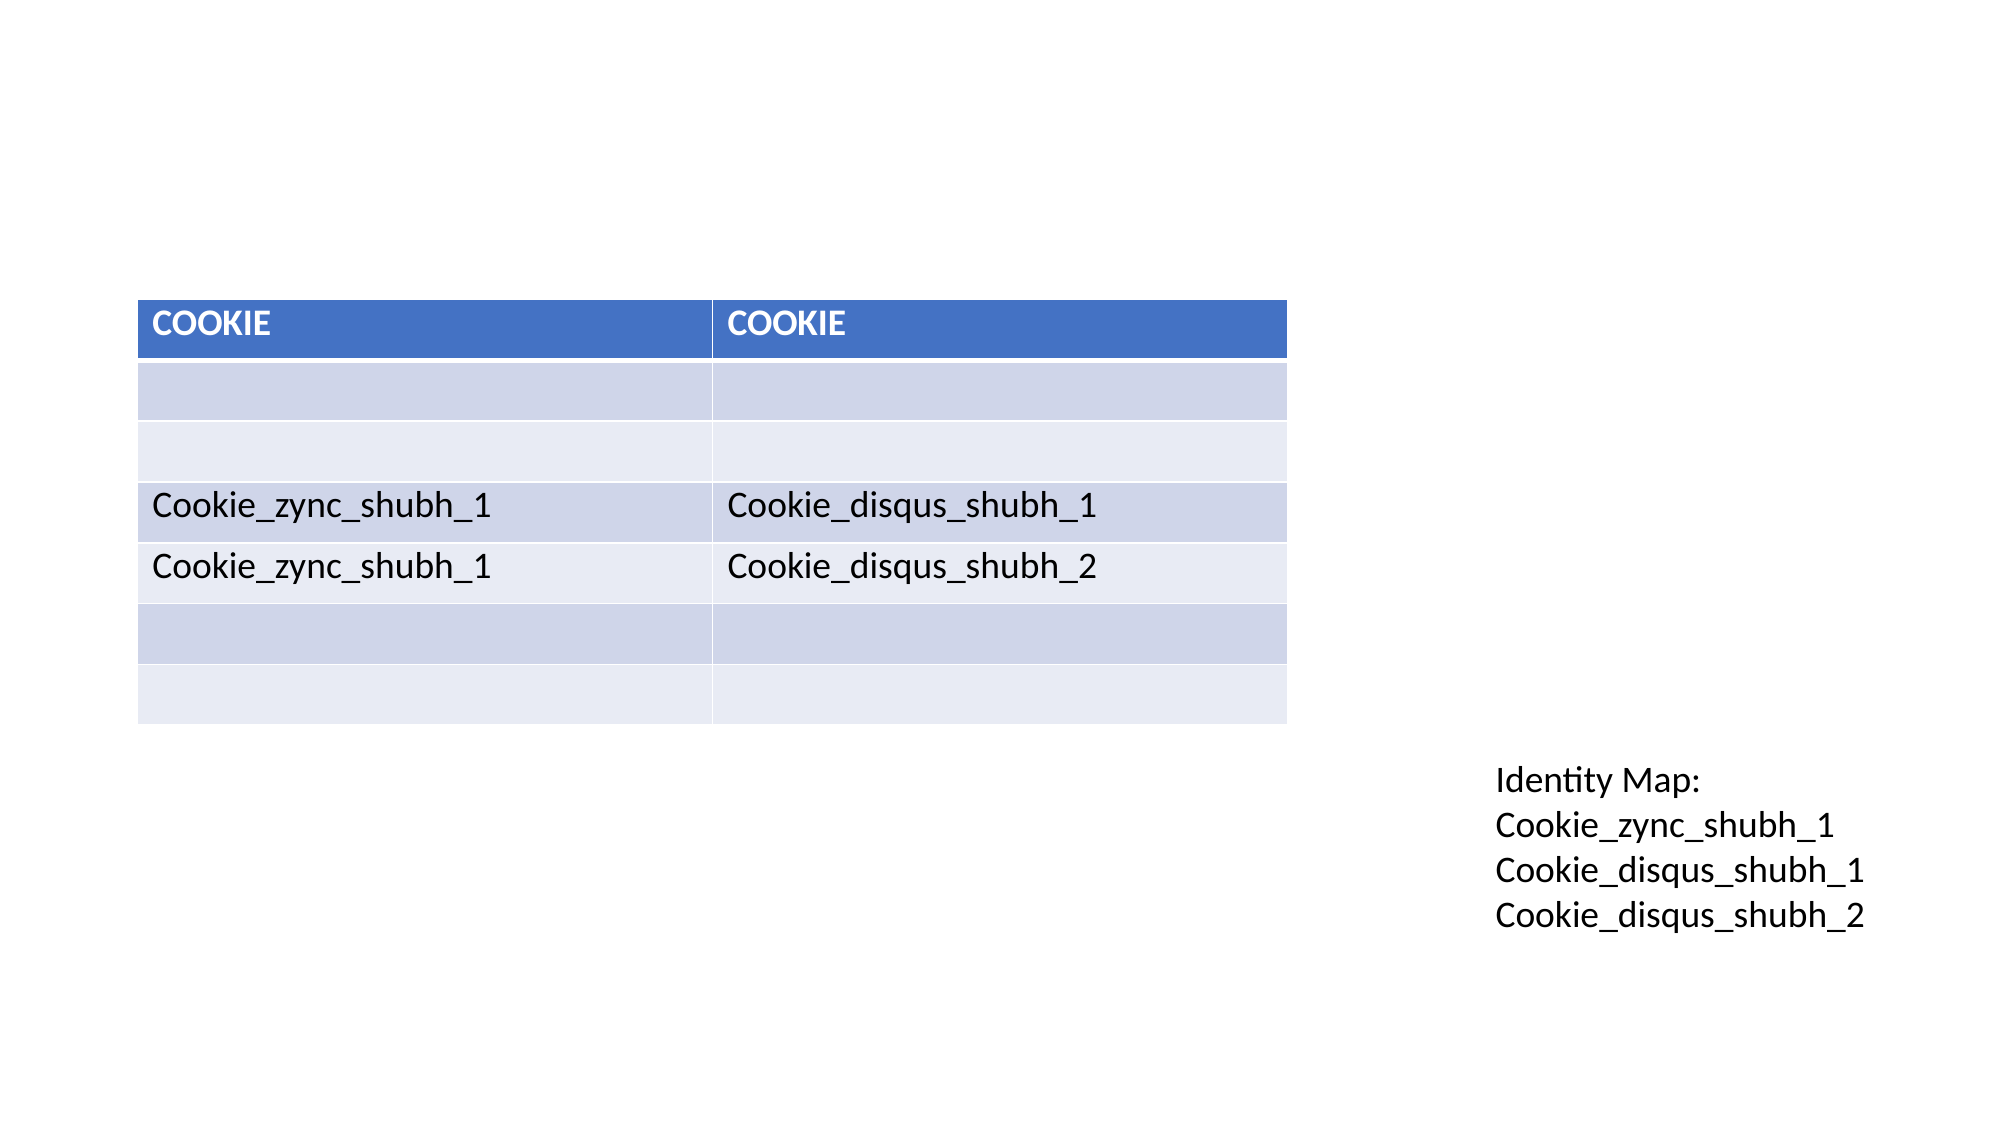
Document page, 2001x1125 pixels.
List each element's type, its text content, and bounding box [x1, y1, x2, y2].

table_cell [138, 422, 712, 481]
table_cell Cookie_zync_shubh_1 [138, 544, 712, 603]
table_cell [713, 363, 1287, 420]
table_cell Cookie_disqus_shubh_2 [713, 544, 1287, 603]
table_header COOKIE [713, 300, 1287, 358]
table_cell Cookie_zync_shubh_1 [138, 483, 712, 542]
table_header COOKIE [138, 300, 712, 358]
table_cell [713, 604, 1287, 664]
text_box Identity Map: Cookie_zync_shubh_1 Cookie_disqus_shubh_1 Cookie_disqus_shubh_2 [1480, 747, 1881, 988]
table_cell Cookie_disqus_shubh_1 [713, 483, 1287, 542]
table_cell [138, 604, 712, 664]
table_cell [713, 422, 1287, 481]
table_cell [138, 665, 712, 724]
table_cell [713, 665, 1287, 724]
table_cell [138, 363, 712, 420]
